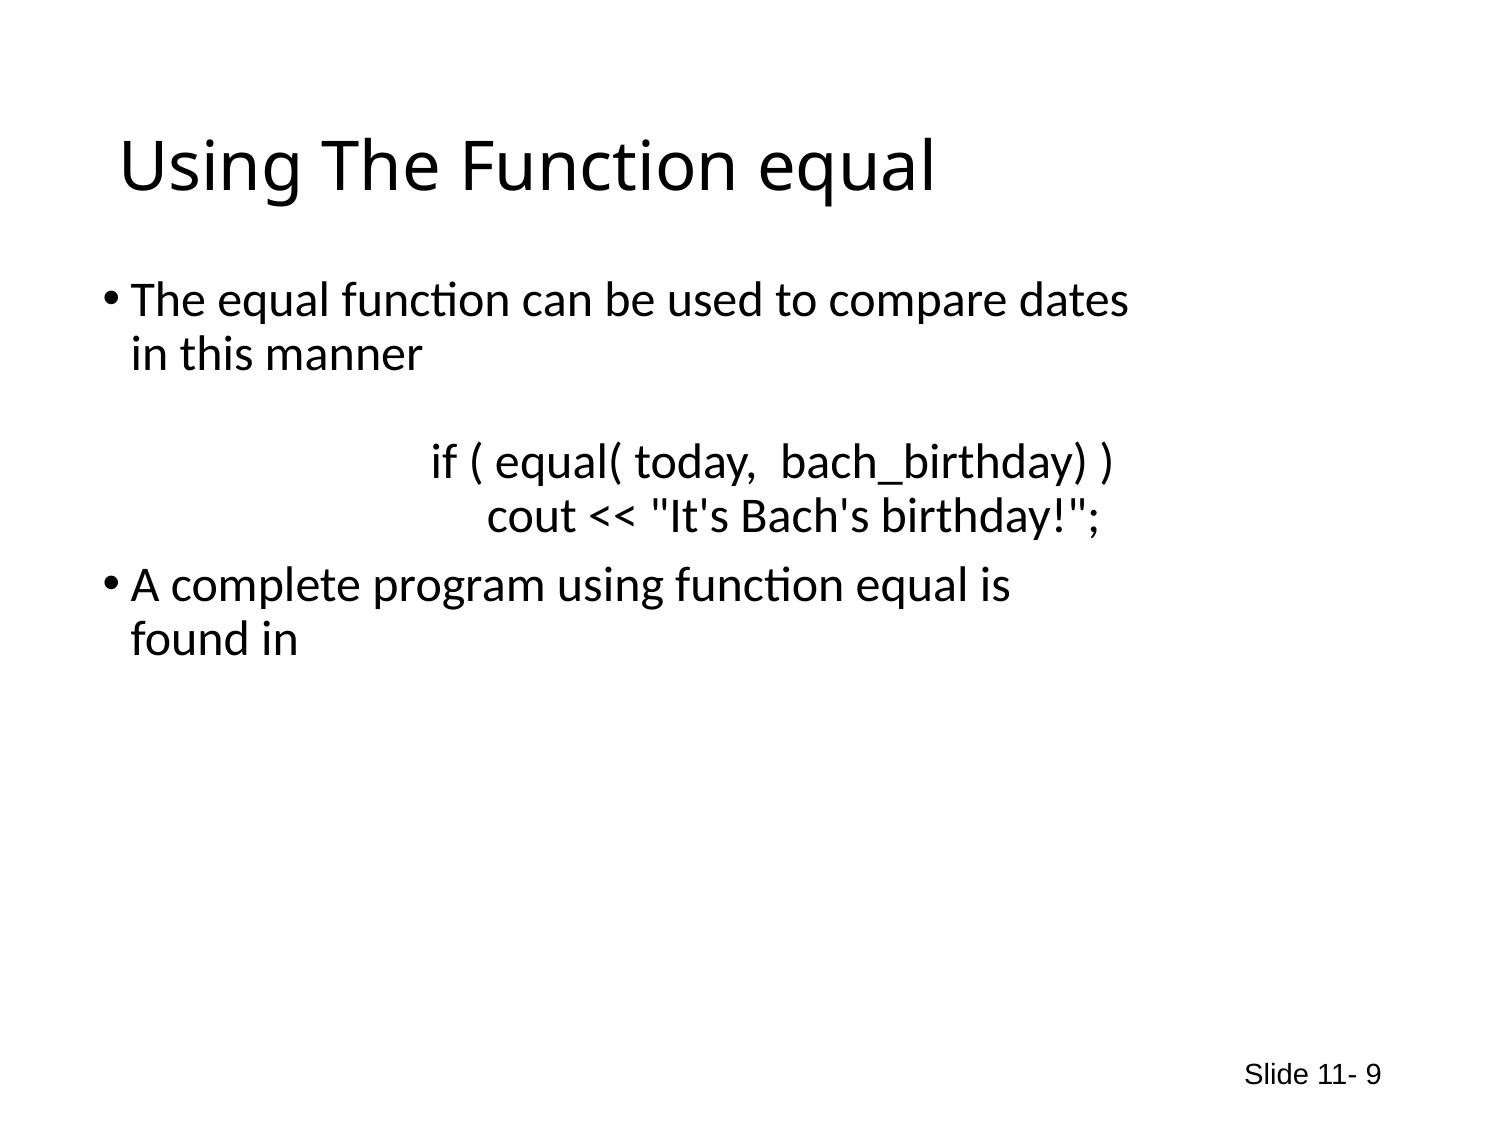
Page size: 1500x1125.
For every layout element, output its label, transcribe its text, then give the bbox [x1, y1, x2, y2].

title Using The Function equal [103, 59, 1397, 265]
slide_number Slide 11- 9 [1059, 1042, 1397, 1103]
list The equal function can be used to compare dates in this manner if ( equal( today, bach_birthday) ) cout << "It's Bach's birthday!"; A complete program using function equal is found in [87, 265, 1449, 688]
